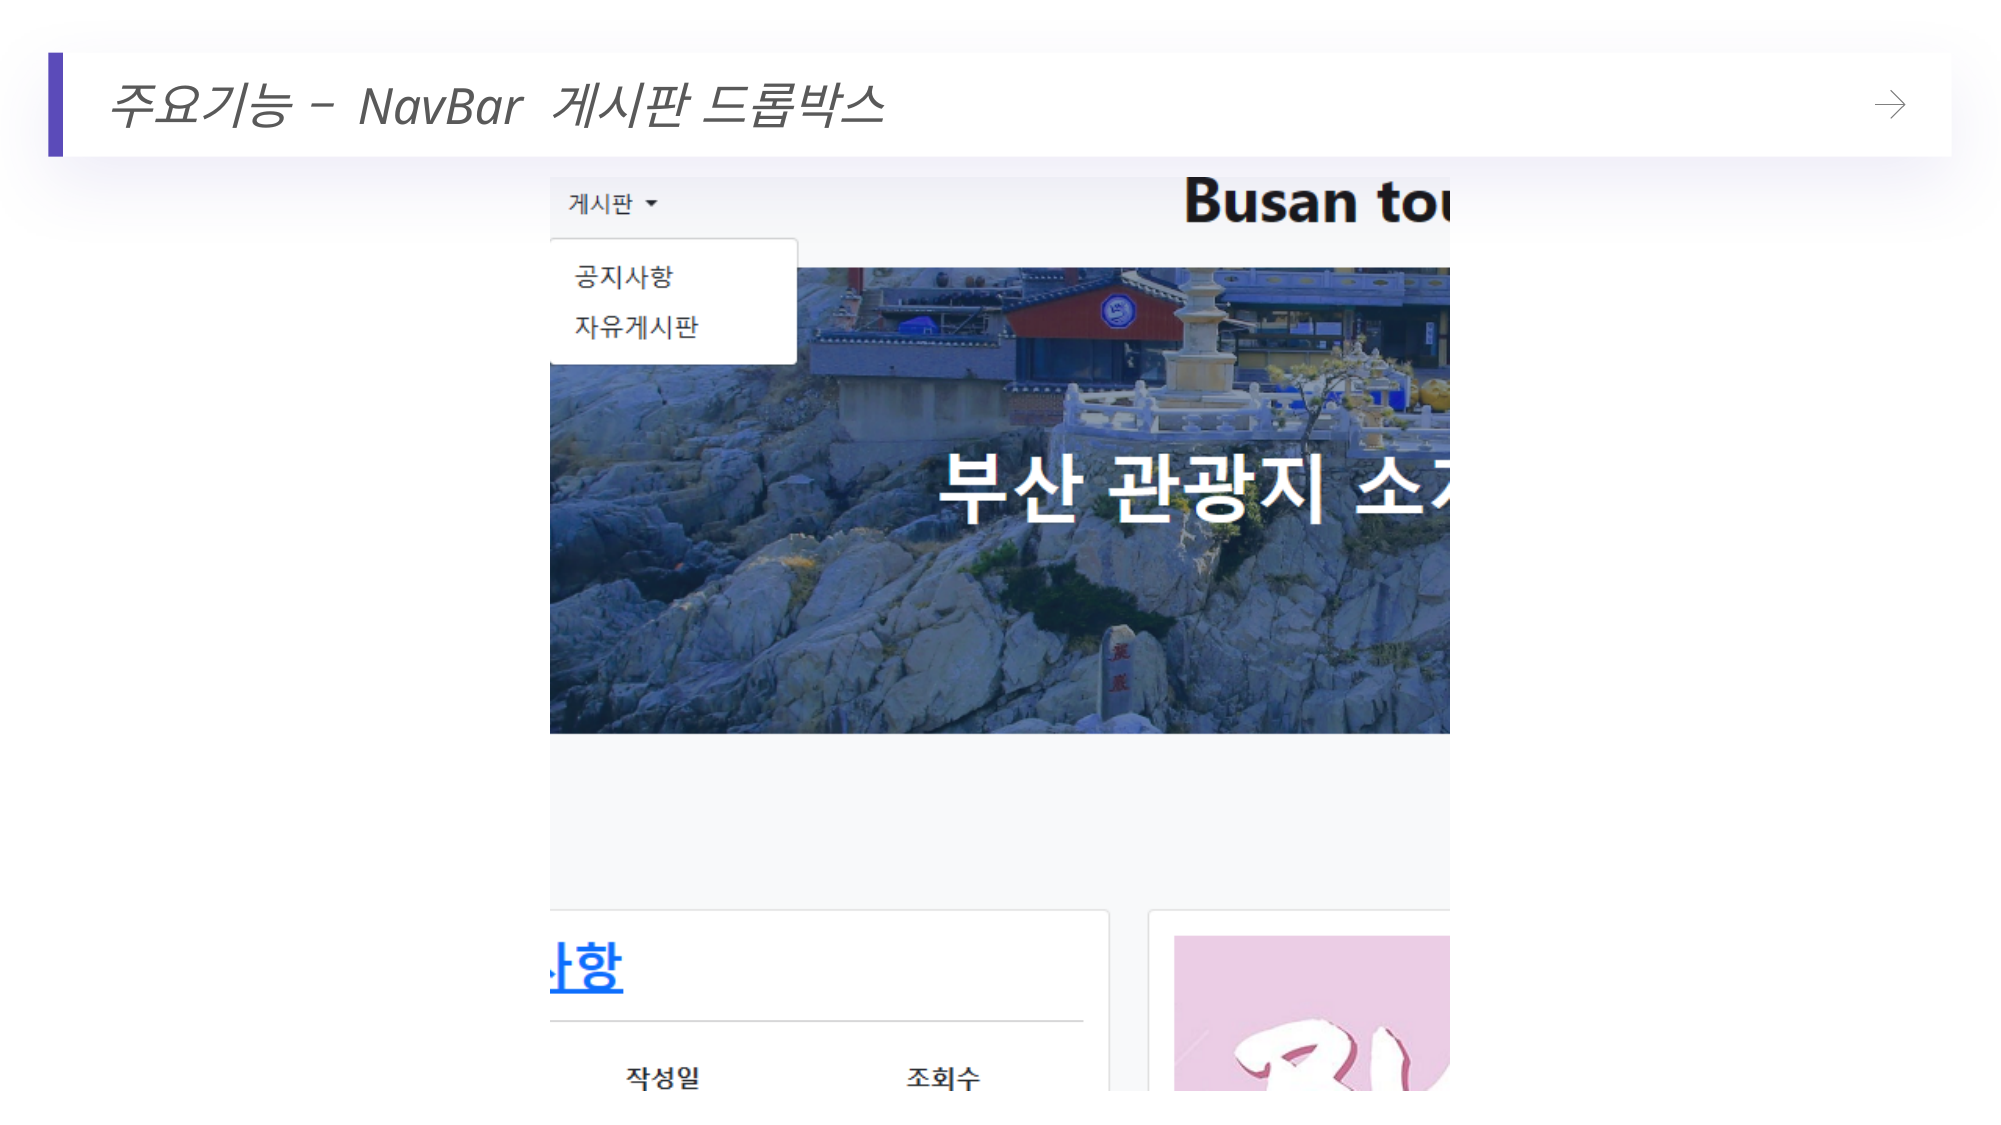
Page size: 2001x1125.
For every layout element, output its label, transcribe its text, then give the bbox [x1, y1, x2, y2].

picture [550, 177, 1450, 1091]
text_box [1875, 90, 1905, 119]
text_box [47, 52, 64, 158]
text_box 주요기능 – NavBar 게시판 드롭박스 [64, 52, 1953, 158]
